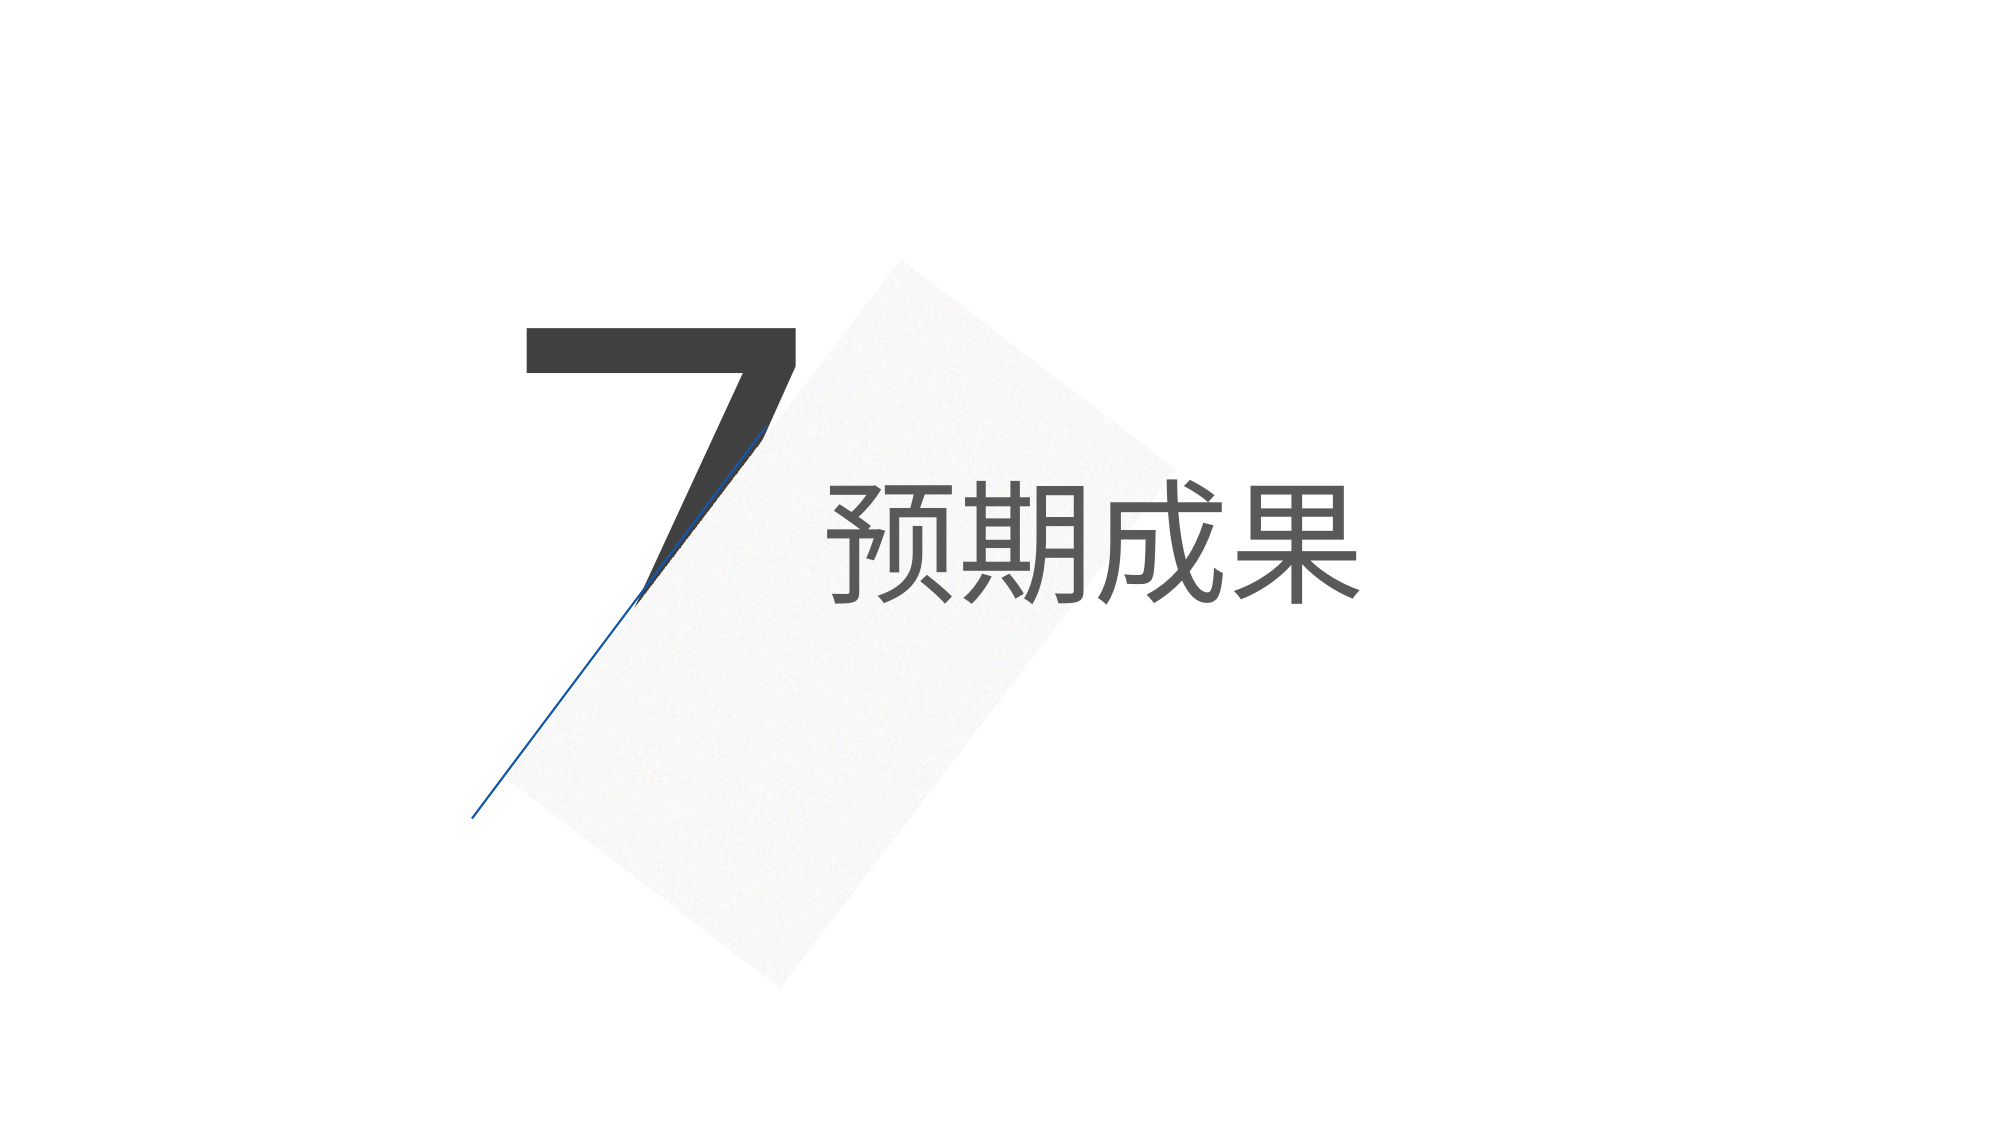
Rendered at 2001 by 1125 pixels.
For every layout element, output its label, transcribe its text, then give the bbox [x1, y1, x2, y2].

text_box 7 [412, 160, 667, 850]
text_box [471, 426, 767, 819]
picture [560, 260, 1166, 987]
text_box 预期成果 [1166, 450, 1380, 628]
